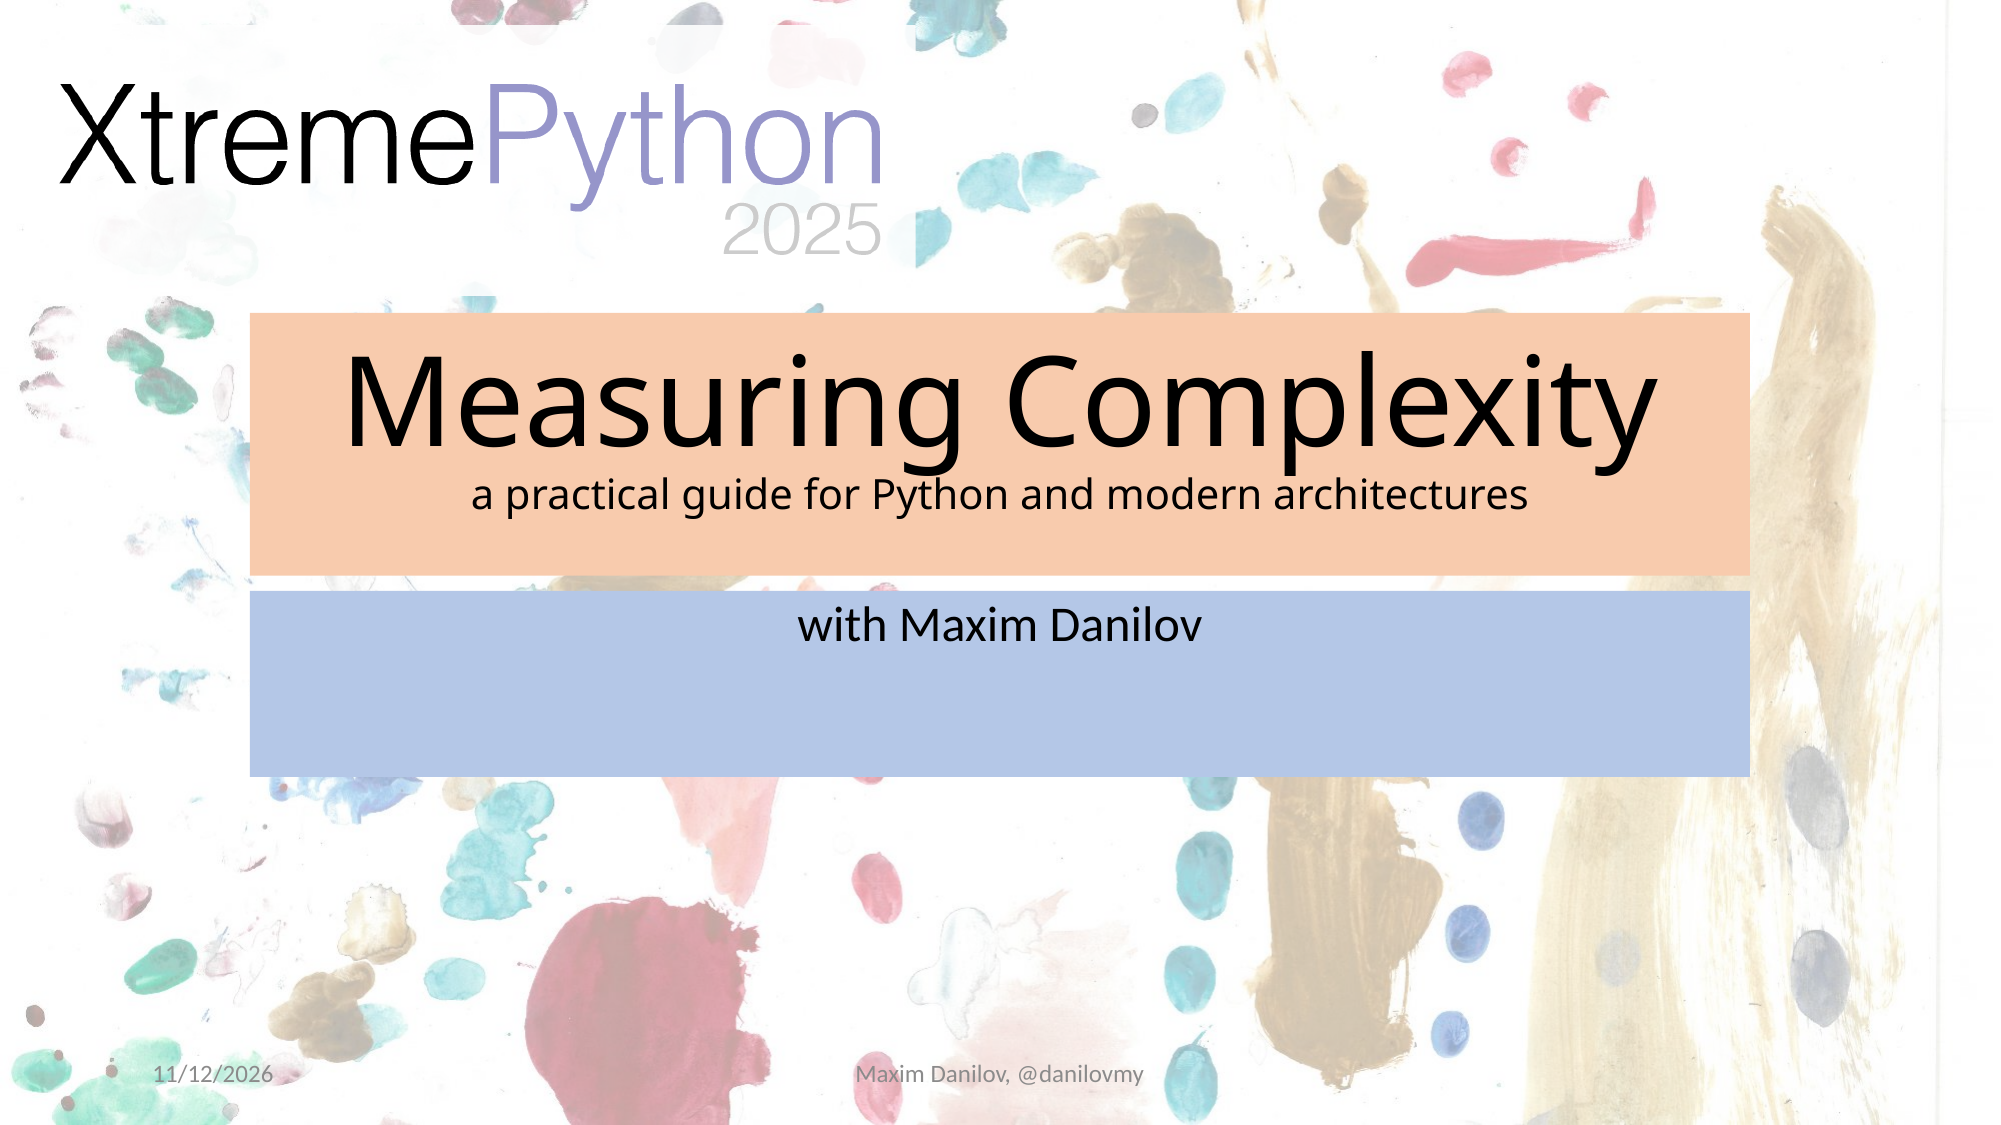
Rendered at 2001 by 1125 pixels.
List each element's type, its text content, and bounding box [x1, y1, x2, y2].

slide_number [137, 1042, 588, 1103]
title Measuring Complexity a practical guide for Python and modern architectures [249, 312, 1750, 576]
footer Maxim Danilov, @danilovmy [662, 1042, 1338, 1103]
subtitle with Maxim Danilov [249, 590, 1750, 777]
picture [26, 25, 916, 296]
